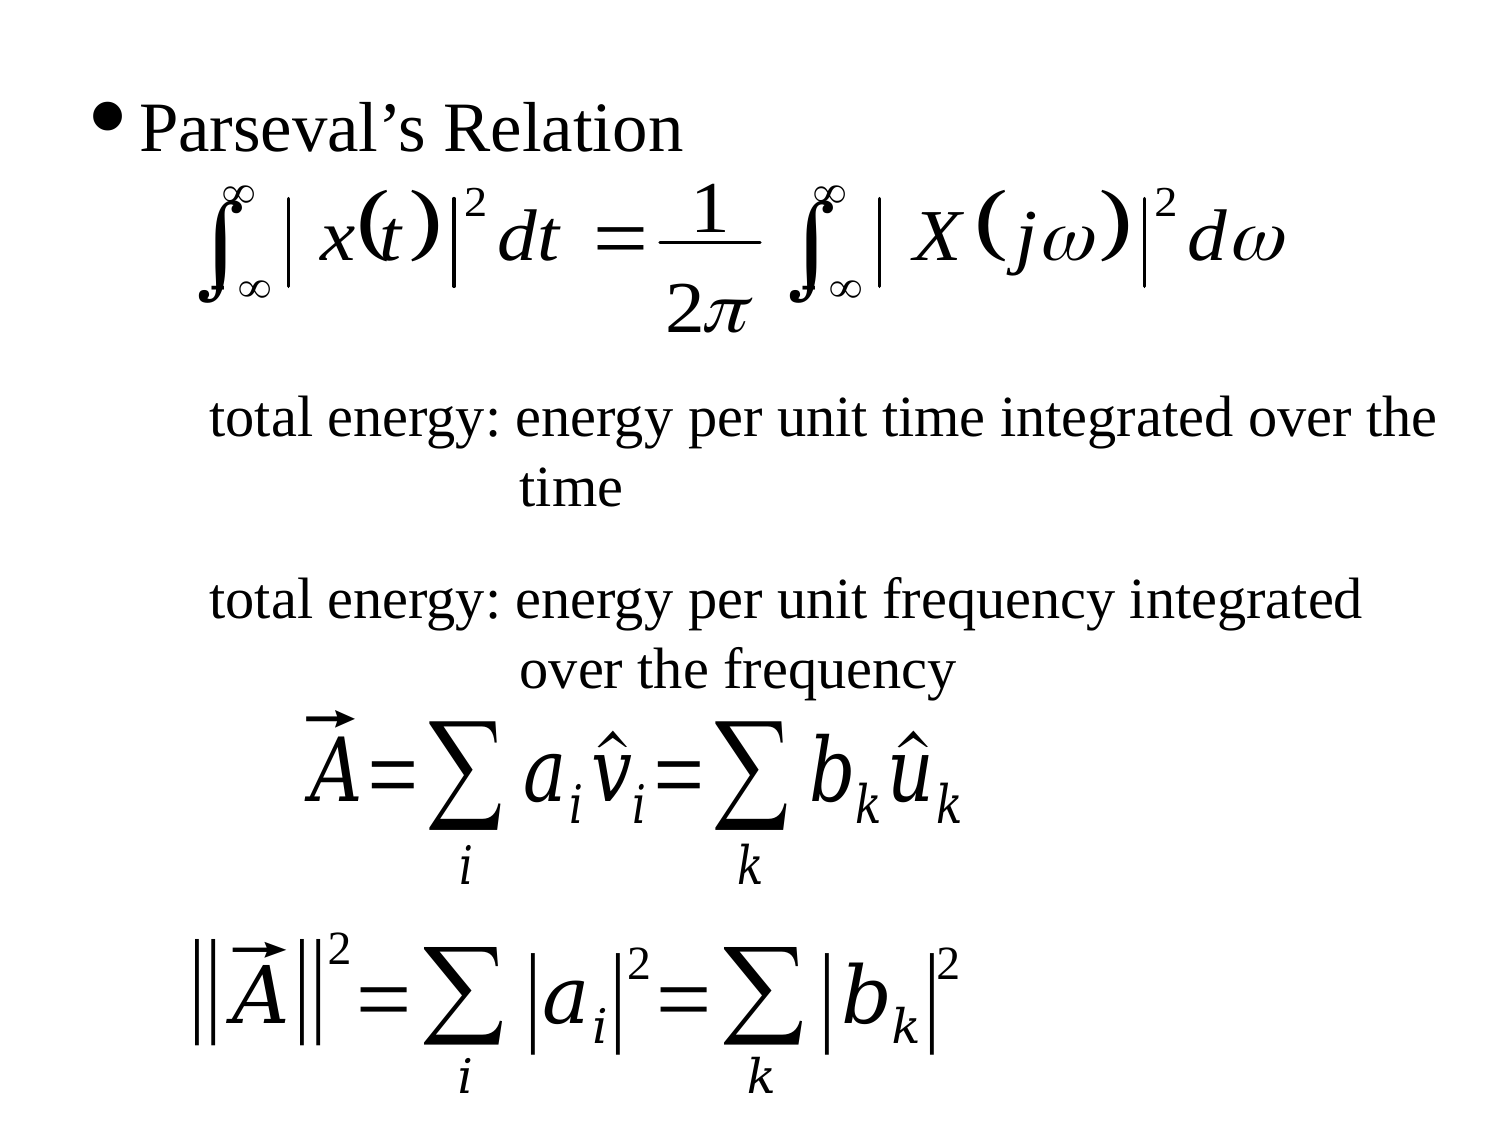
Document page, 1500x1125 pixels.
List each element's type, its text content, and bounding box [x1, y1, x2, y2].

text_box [172, 156, 1298, 347]
text_box Parseval’s Relation [0, 0, 1500, 173]
text_box total energy: energy per unit time integrated over the time total energy: energy per unit frequency integrated over the frequency [0, 370, 1500, 708]
